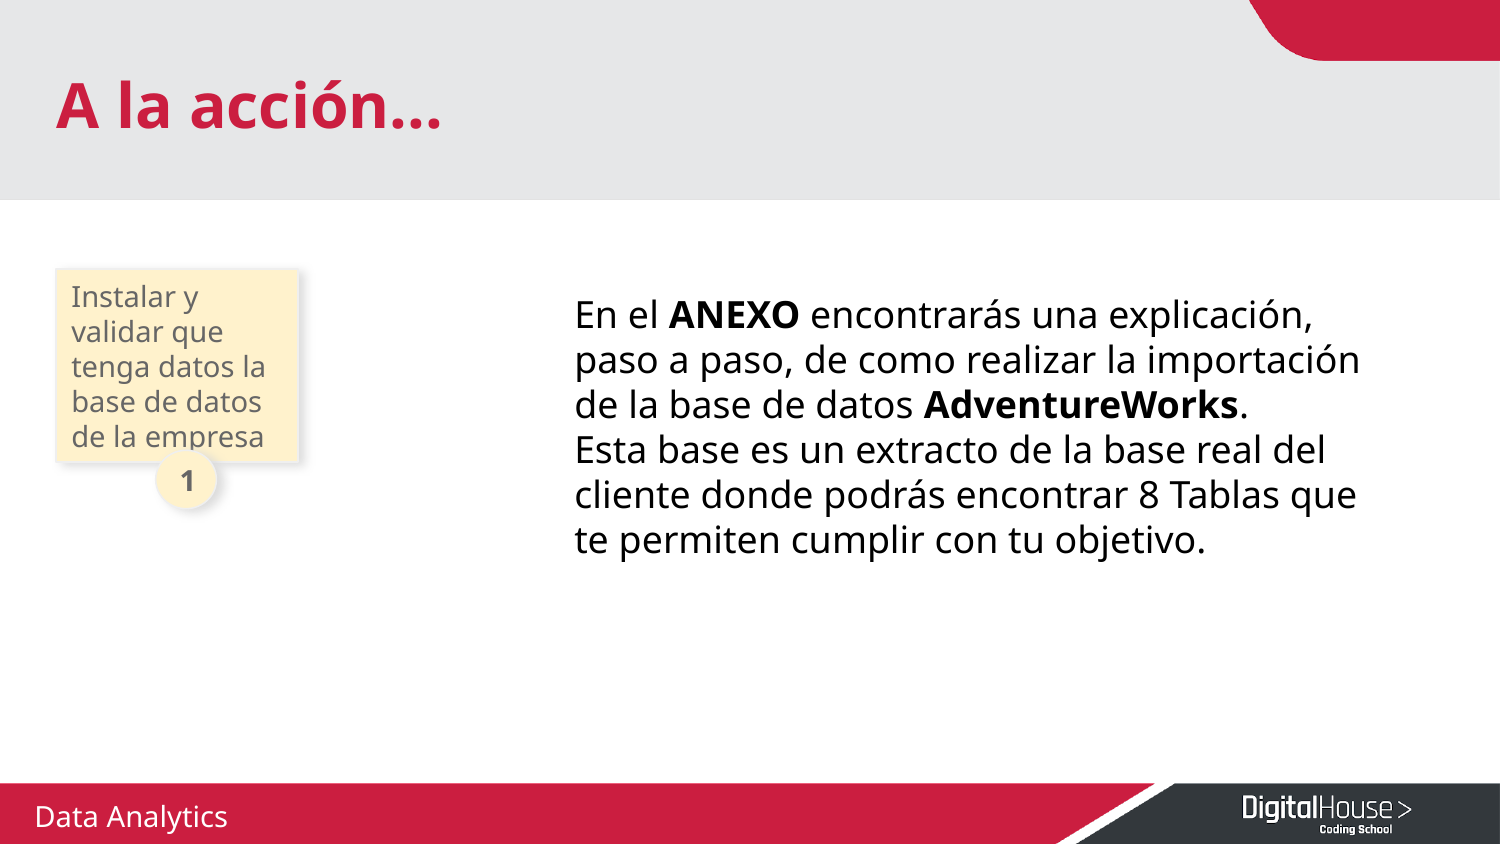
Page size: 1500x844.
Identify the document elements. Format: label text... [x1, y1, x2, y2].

text_box En el ANEXO encontrarás una explicación, paso a paso, de como realizar la importación de la base de datos AdventureWorks. Esta base es un extracto de la base real del cliente donde podrás encontrar 8 Tablas que te permiten cumplir con tu objetivo. [559, 283, 1389, 615]
text_box Instalar y validar que tenga datos la base de datos de la empresa [56, 268, 298, 462]
picture [0, 0, 1500, 844]
title A la acción... [42, 23, 1265, 184]
text_box 1 [155, 450, 217, 509]
